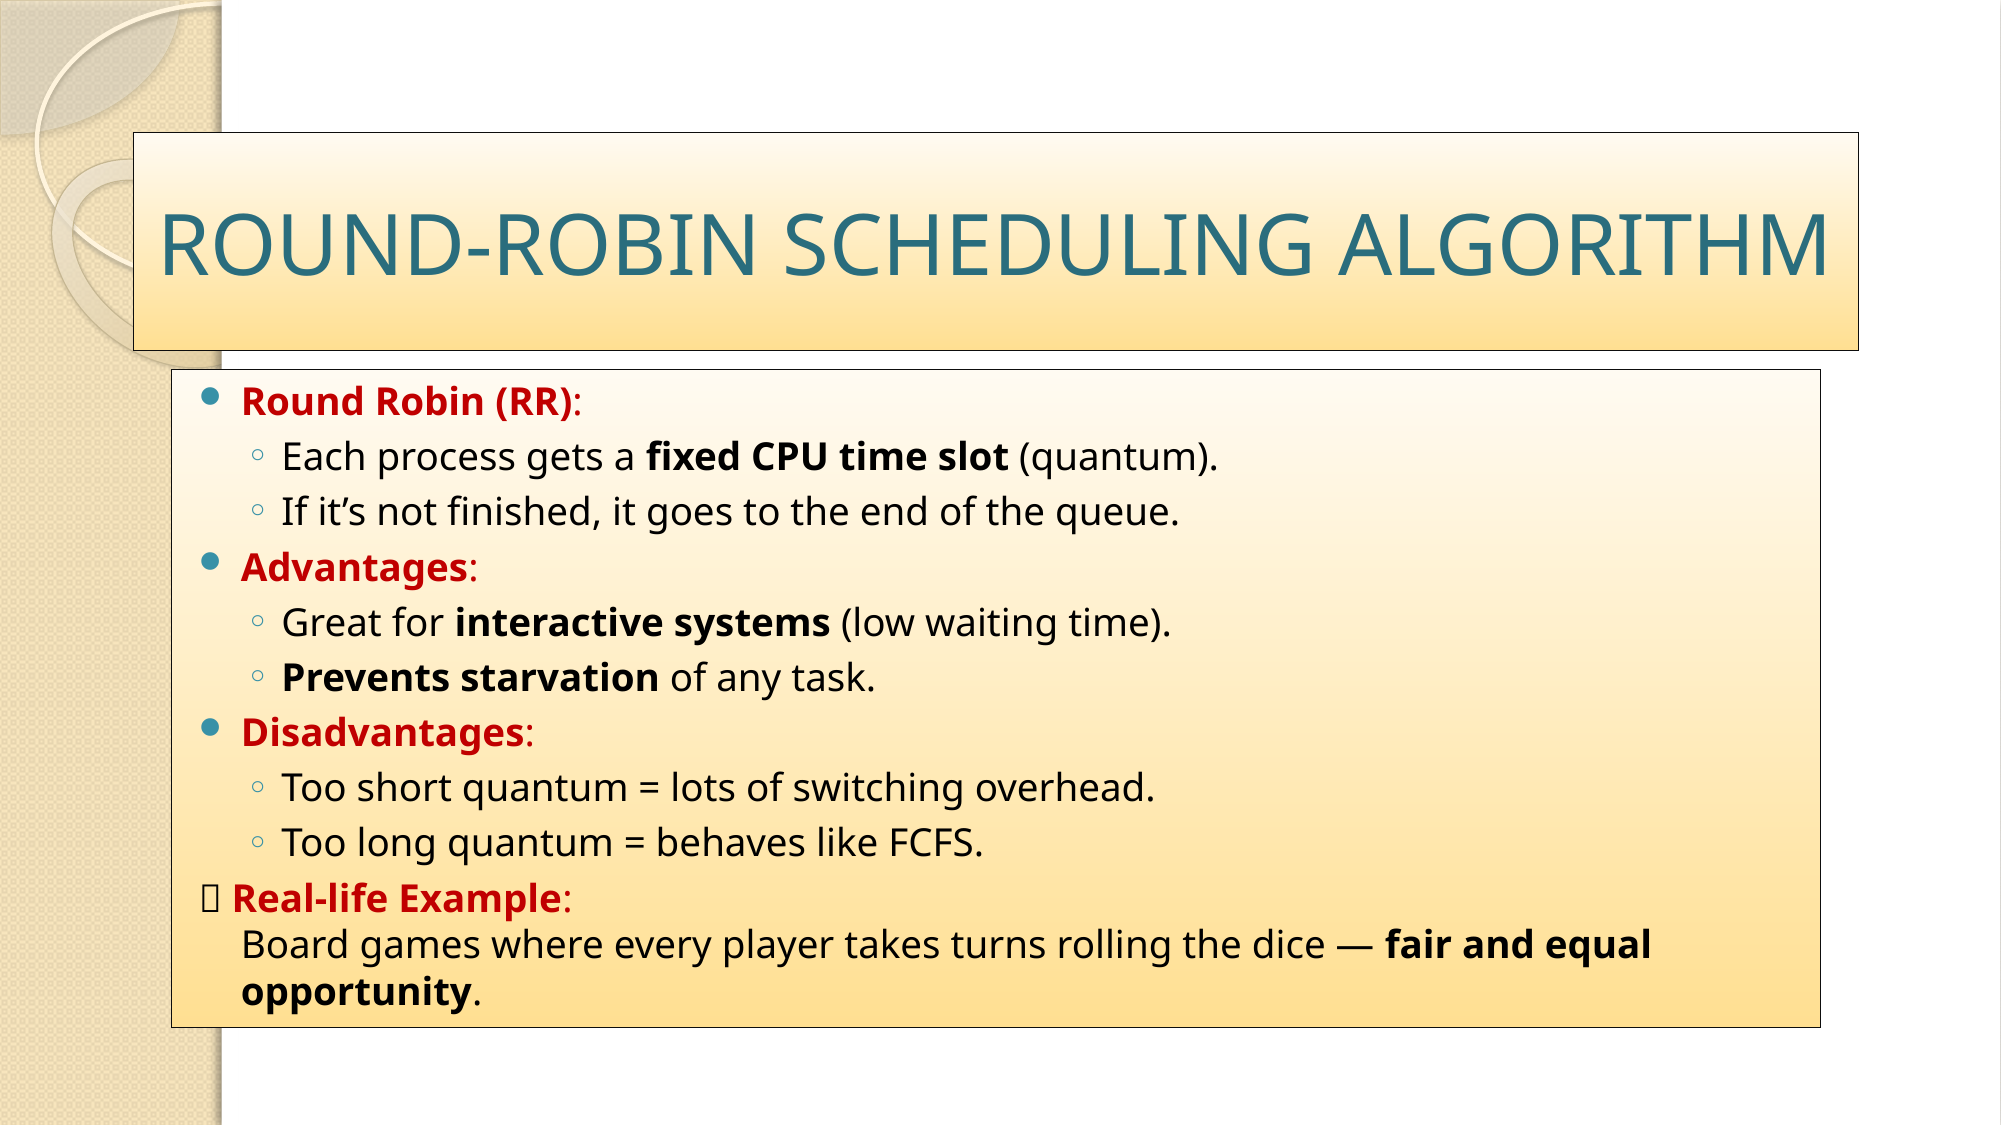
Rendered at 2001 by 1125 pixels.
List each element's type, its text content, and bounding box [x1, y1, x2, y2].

list Round Robin (RR): Each process gets a fixed CPU time slot (quantum). If it’s not finished, it goes to the end of the queue. Advantages: Great for interactive systems (low waiting time). Prevents starvation of any task. Disadvantages: Too short quantum = lots of switching overhead. Too long quantum = behaves like FCFS. 🎲 Real-life Example: Board games where every player takes turns rolling the dice — fair and equal opportunity. [171, 369, 1821, 1028]
title ROUND-ROBIN SCHEDULING ALGORITHM [133, 132, 1859, 351]
